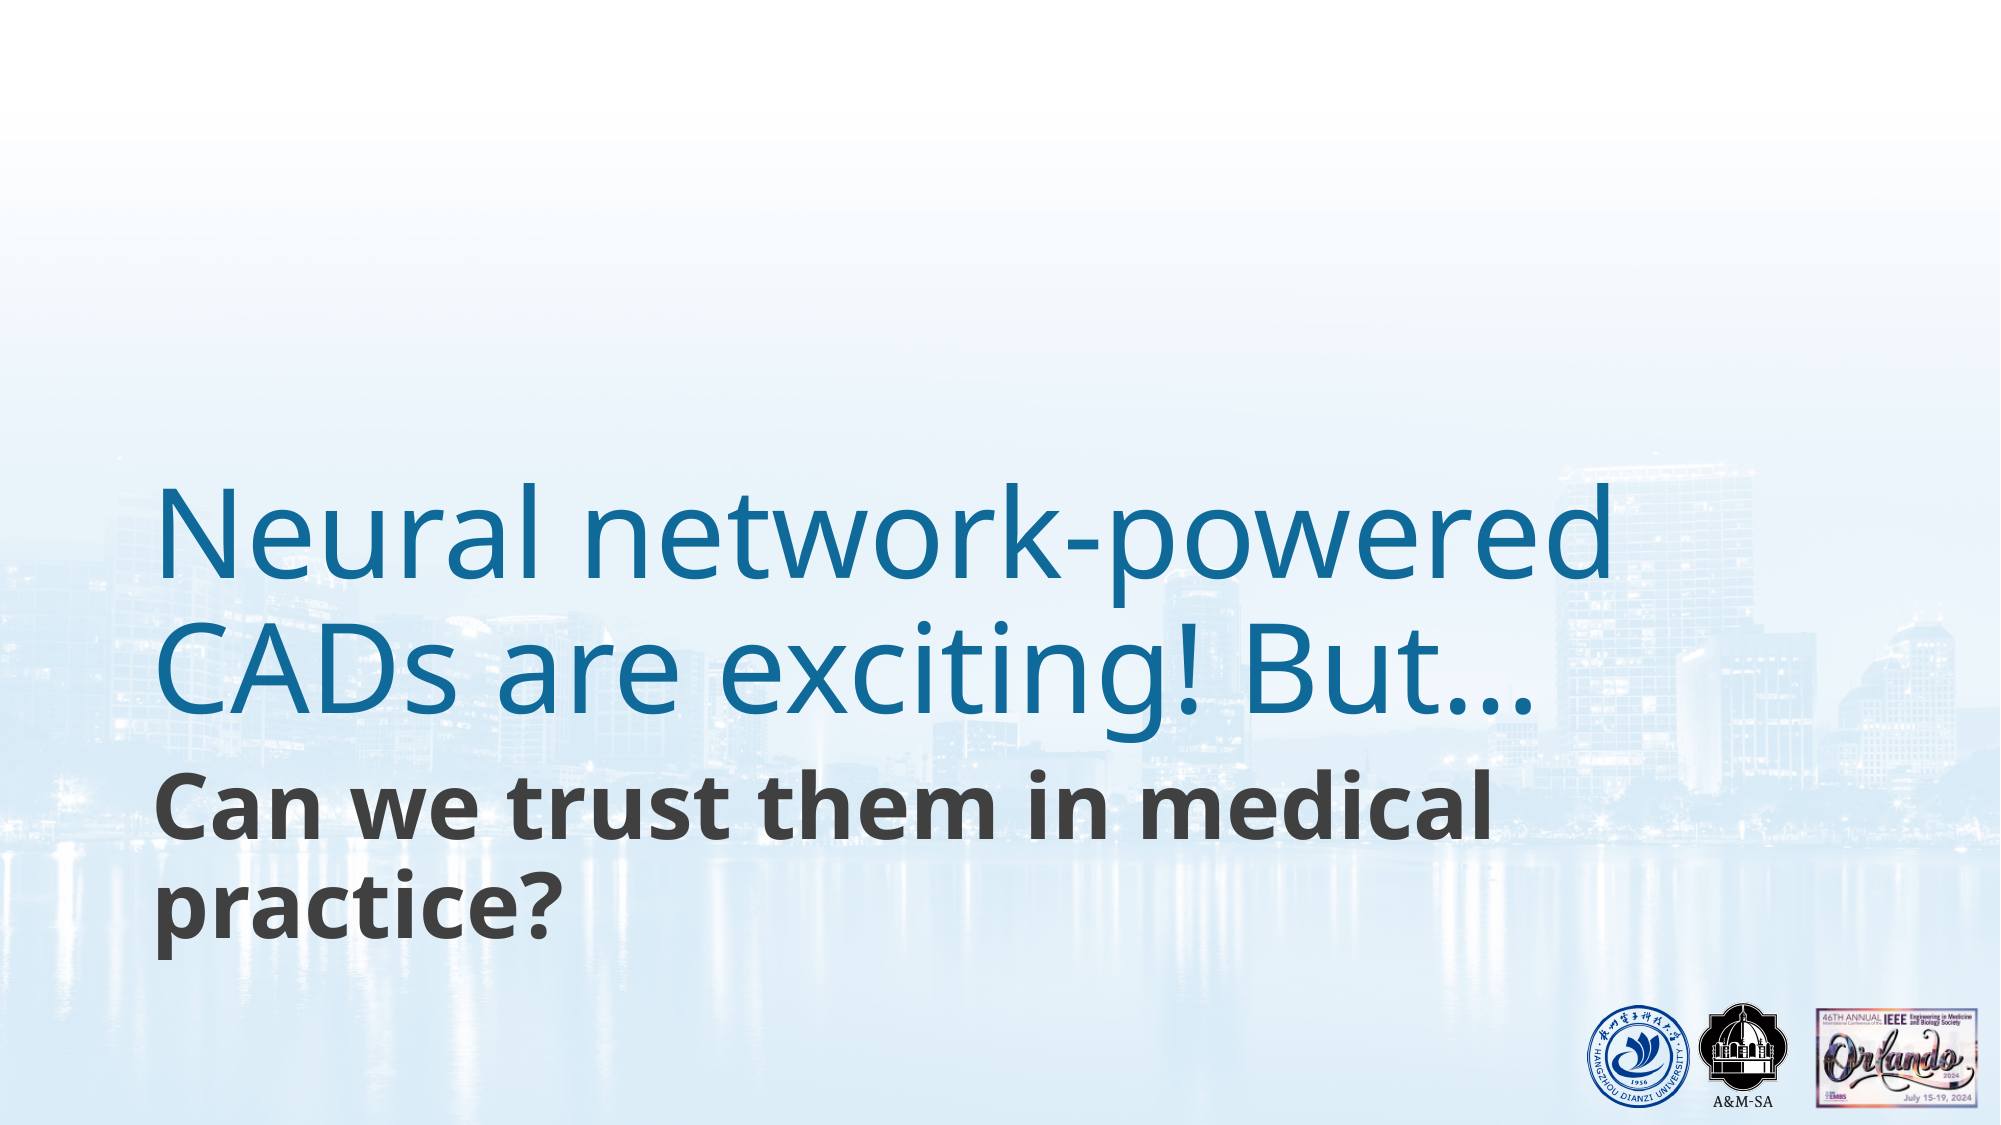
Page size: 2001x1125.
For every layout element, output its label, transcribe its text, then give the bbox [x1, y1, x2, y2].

title Neural network-powered CADs are exciting! But… [136, 280, 1862, 749]
picture [0, 0, 2000, 1125]
list Can we trust them in medical practice? [136, 752, 1862, 999]
